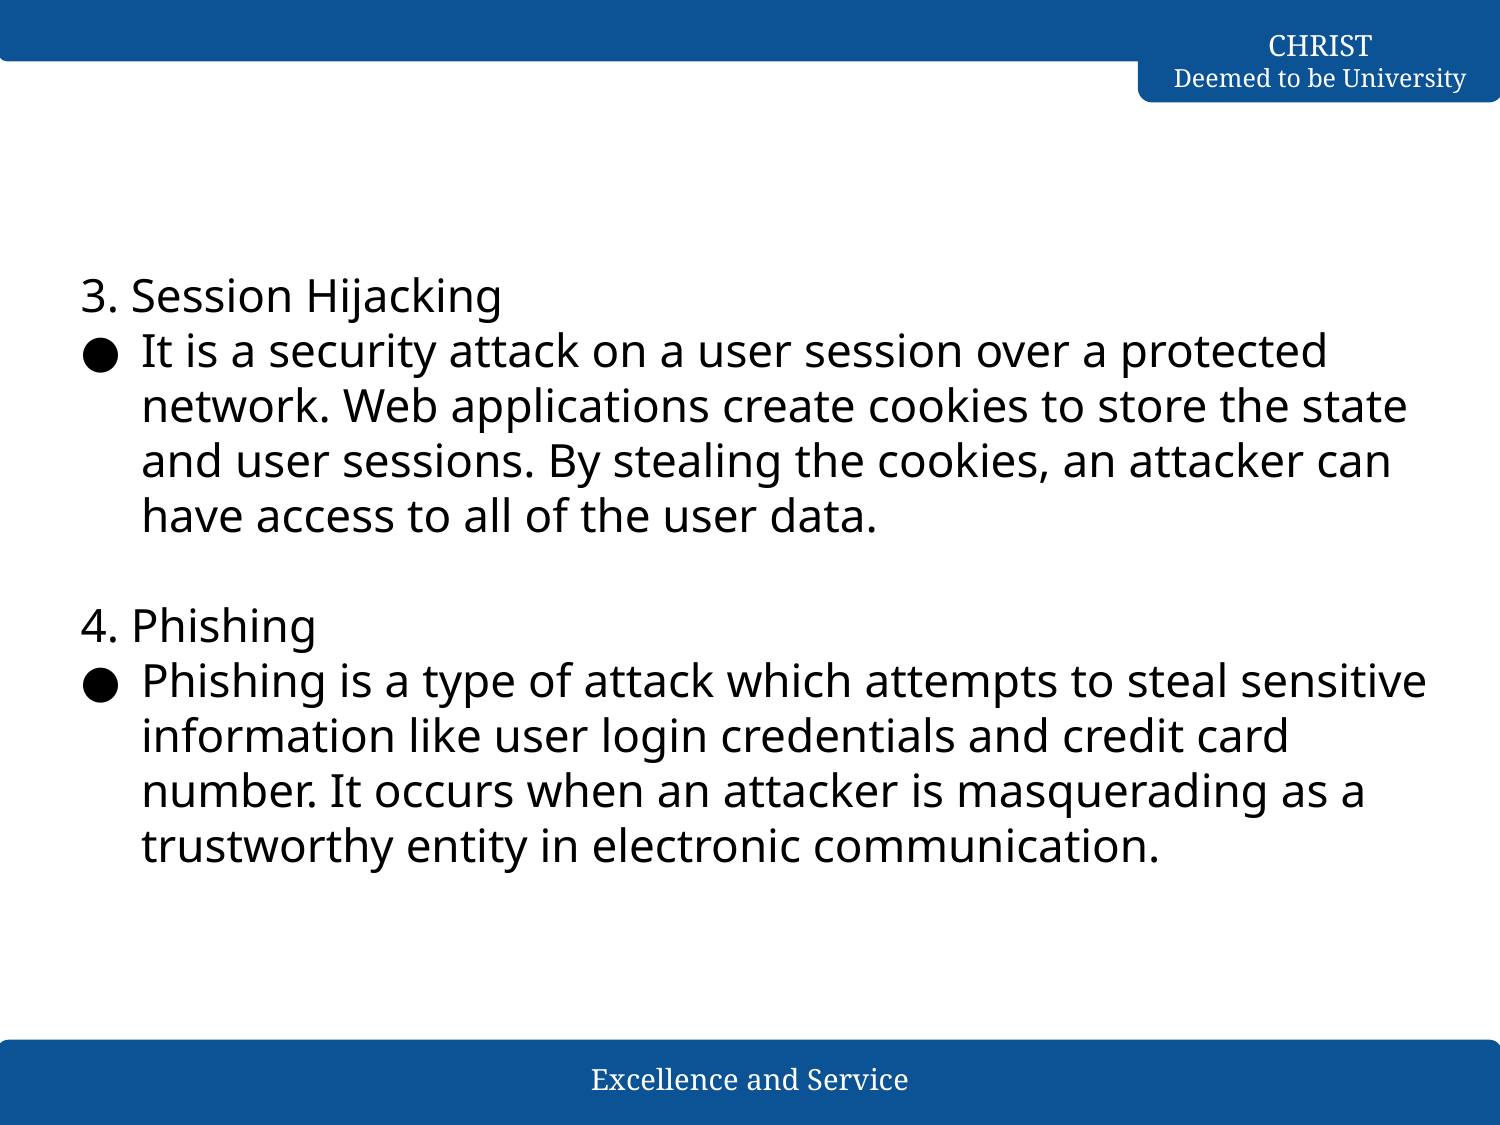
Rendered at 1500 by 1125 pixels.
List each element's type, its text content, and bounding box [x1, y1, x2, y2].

list 3. Session Hijacking It is a security attack on a user session over a protected network. Web applications create cookies to store the state and user sessions. By stealing the cookies, an attacker can have access to all of the user data. 4. Phishing Phishing is a type of attack which attempts to steal sensitive information like user login credentials and credit card number. It occurs when an attacker is masquerading as a trustworthy entity in electronic communication. [51, 252, 1449, 1000]
